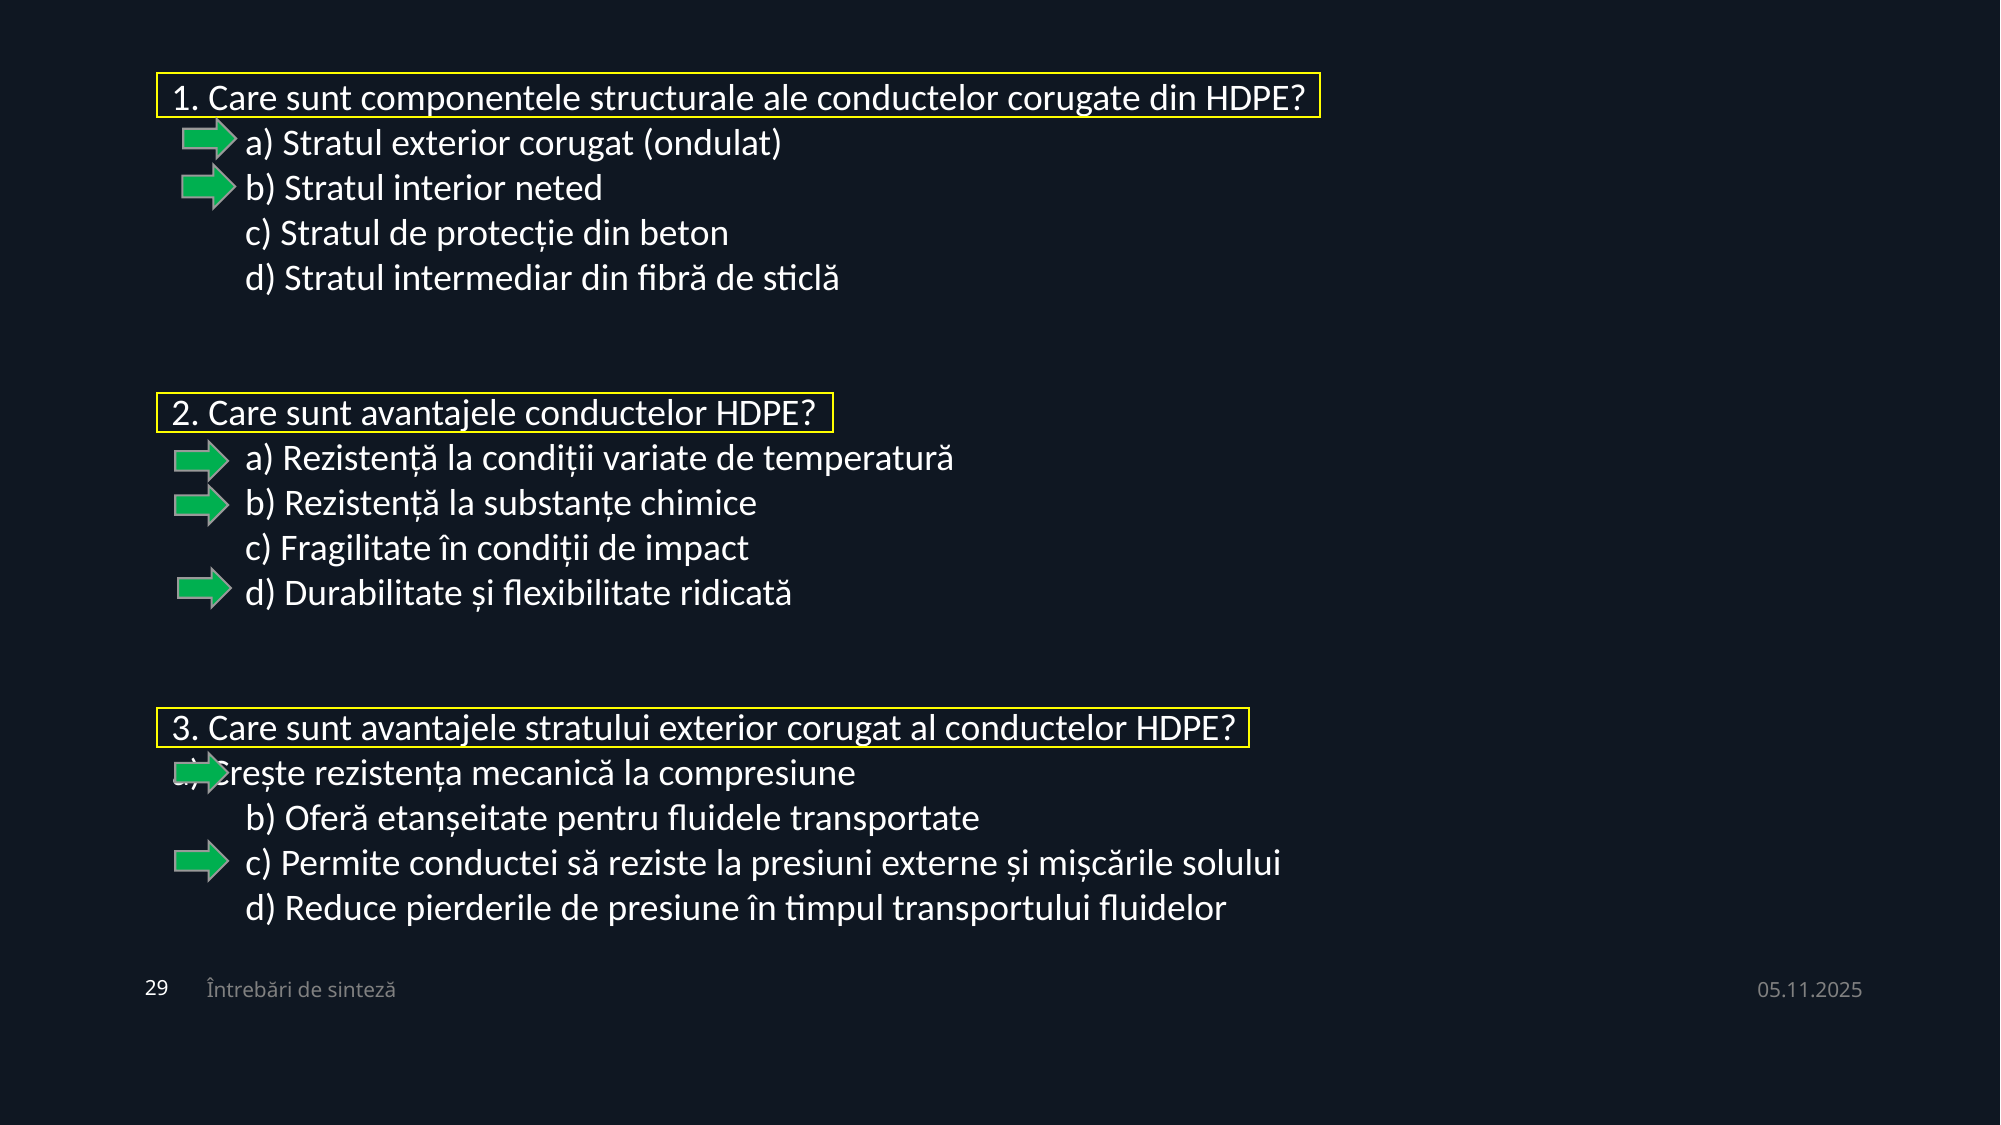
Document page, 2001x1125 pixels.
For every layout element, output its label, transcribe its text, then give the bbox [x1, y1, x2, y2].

text_box [156, 72, 1321, 118]
text_box [174, 750, 230, 795]
text_box 1. Care sunt componentele structurale ale conductelor corugate din HDPE? a) Stratul exterior corugat (ondulat) b) Stratul interior neted c) Stratul de protecție din beton d) Stratul intermediar din fibră de sticlă 2. Care sunt avantajele conductelor HDPE? a) Rezistență la condiții variate de temperatură b) Rezistență la substanțe chimice c) Fragilitate în condiții de impact d) Durabilitate și flexibilitate ridicată 3. Care sunt avantajele stratului exterior corugat al conductelor HDPE? a) Crește rezistența mecanică la compresiune b) Oferă etanșeitate pentru fluidele transportate c) Permite conductei să reziste la presiuni externe și mișcările solului d) Reduce pierderile de presiune în timpul transportului fluidelor [156, 65, 1873, 1026]
slide_number 29 [127, 964, 156, 1014]
text_box [174, 838, 230, 883]
text_box [181, 162, 237, 211]
text_box [182, 116, 238, 161]
text_box [156, 707, 1250, 748]
text_box [174, 438, 230, 483]
text_box [156, 392, 834, 433]
text_box [174, 483, 230, 528]
text_box [177, 566, 233, 610]
